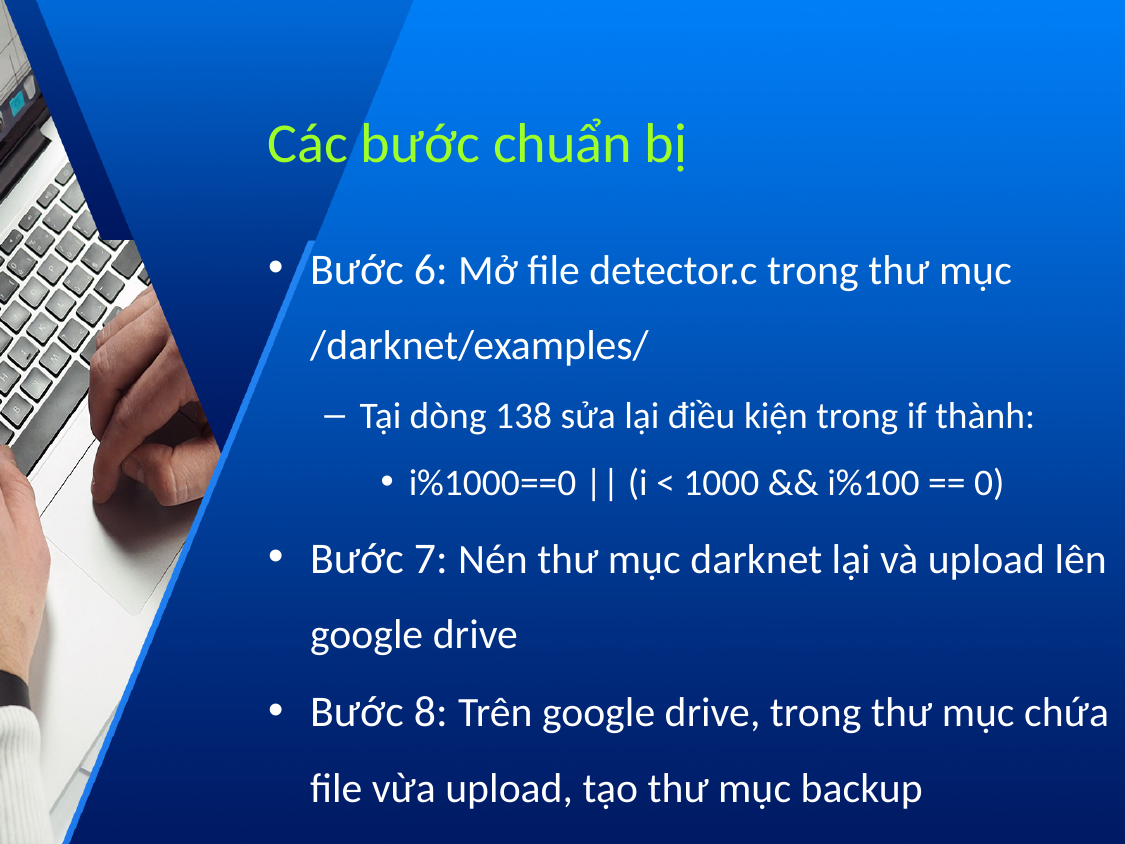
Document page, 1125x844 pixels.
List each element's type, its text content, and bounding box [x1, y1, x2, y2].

picture [0, 0, 1125, 844]
title Các bước chuẩn bị [252, 80, 1067, 199]
list Bước 6: Mở file detector.c trong thư mục /darknet/examples/ Tại dòng 138 sửa lại điều kiện trong if thành: i%1000==0 || (i < 1000 && i%100 == 0) Bước 7: Nén thư mục darknet lại và upload lên google drive Bước 8: Trên google drive, trong thư mục chứa file vừa upload, tạo thư mục backup [253, 206, 1125, 844]
